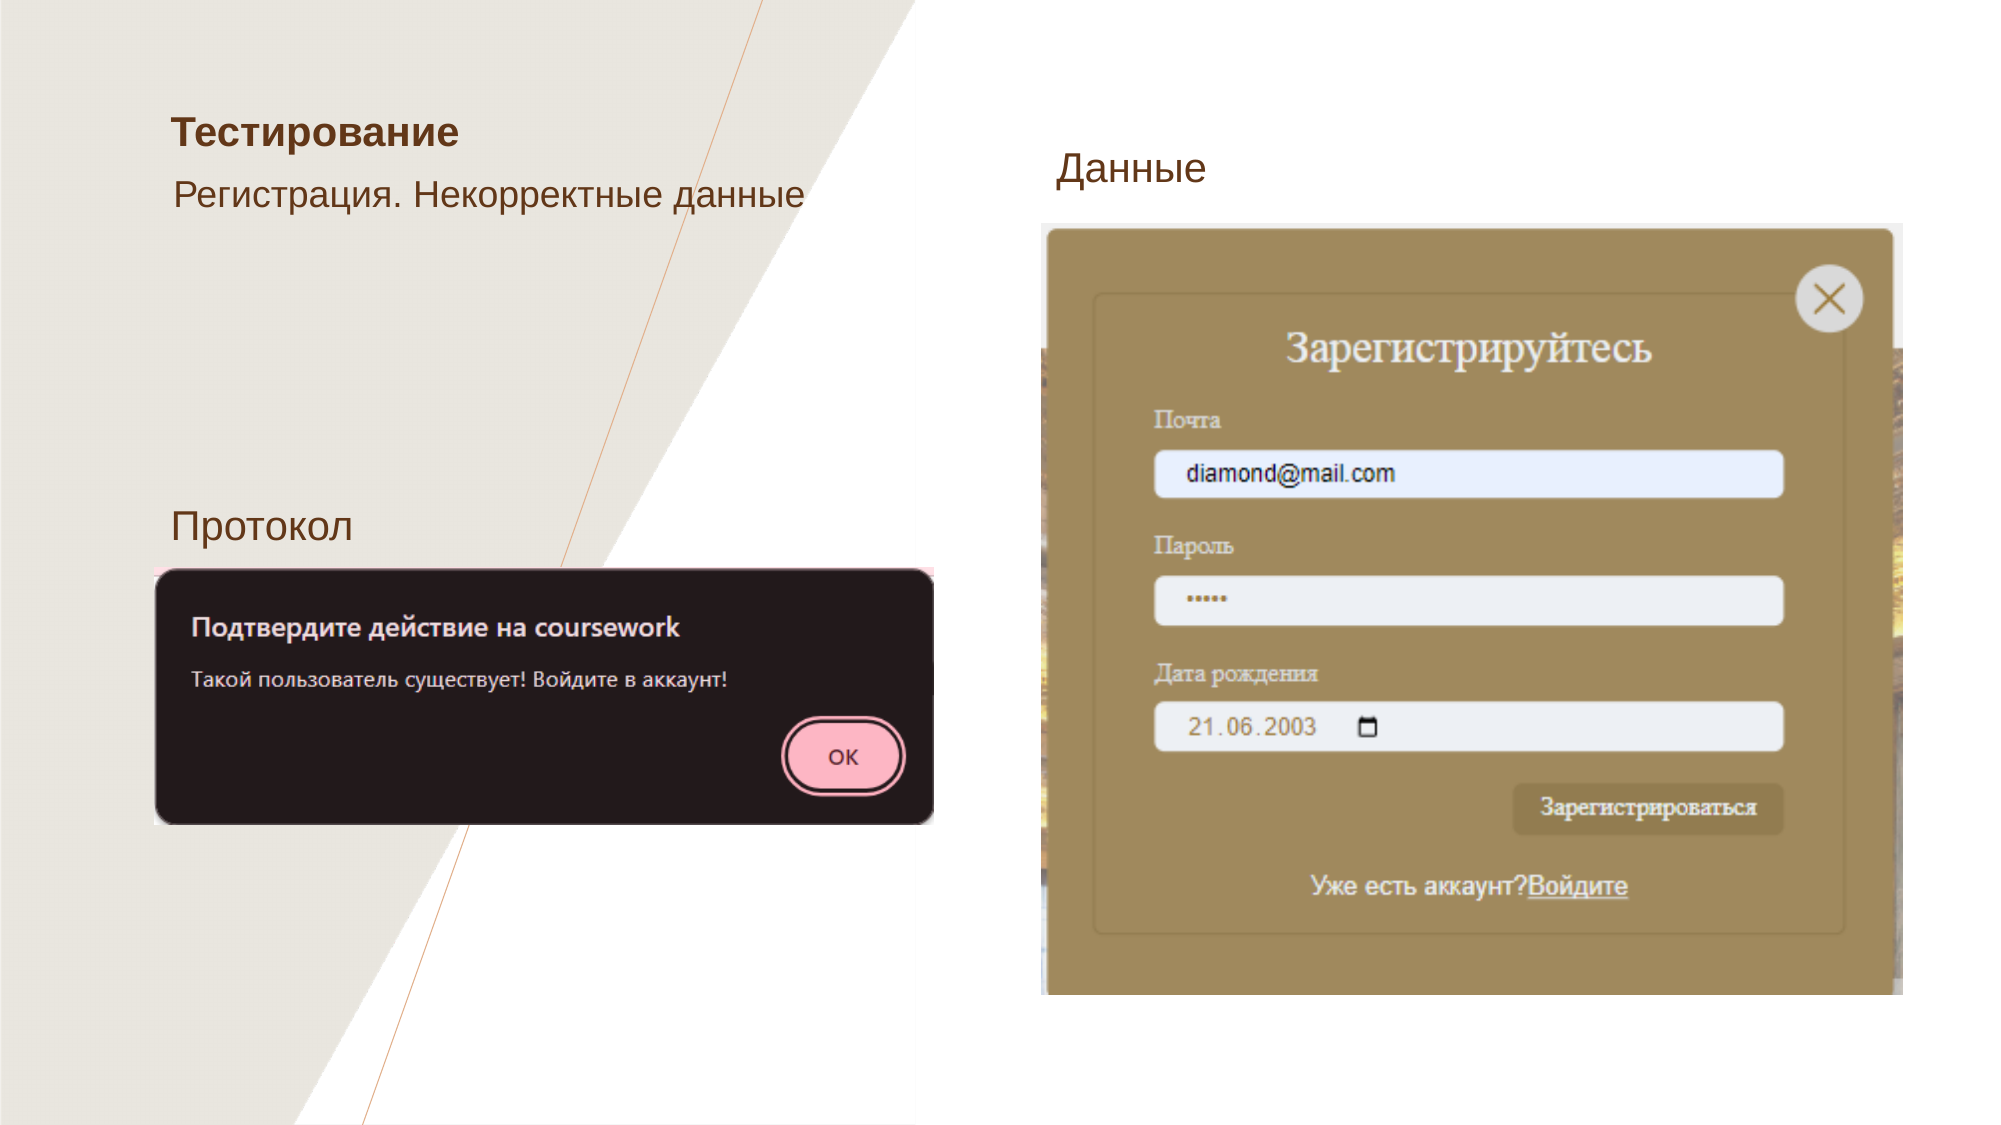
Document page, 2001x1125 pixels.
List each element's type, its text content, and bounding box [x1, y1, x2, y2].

text_box Протокол [155, 491, 369, 556]
text_box Тестирование [155, 97, 475, 163]
picture [0, 0, 934, 1125]
picture [1041, 223, 1903, 995]
text_box Регистрация. Некорректные данные [158, 162, 821, 223]
text_box Данные [1041, 133, 1223, 198]
